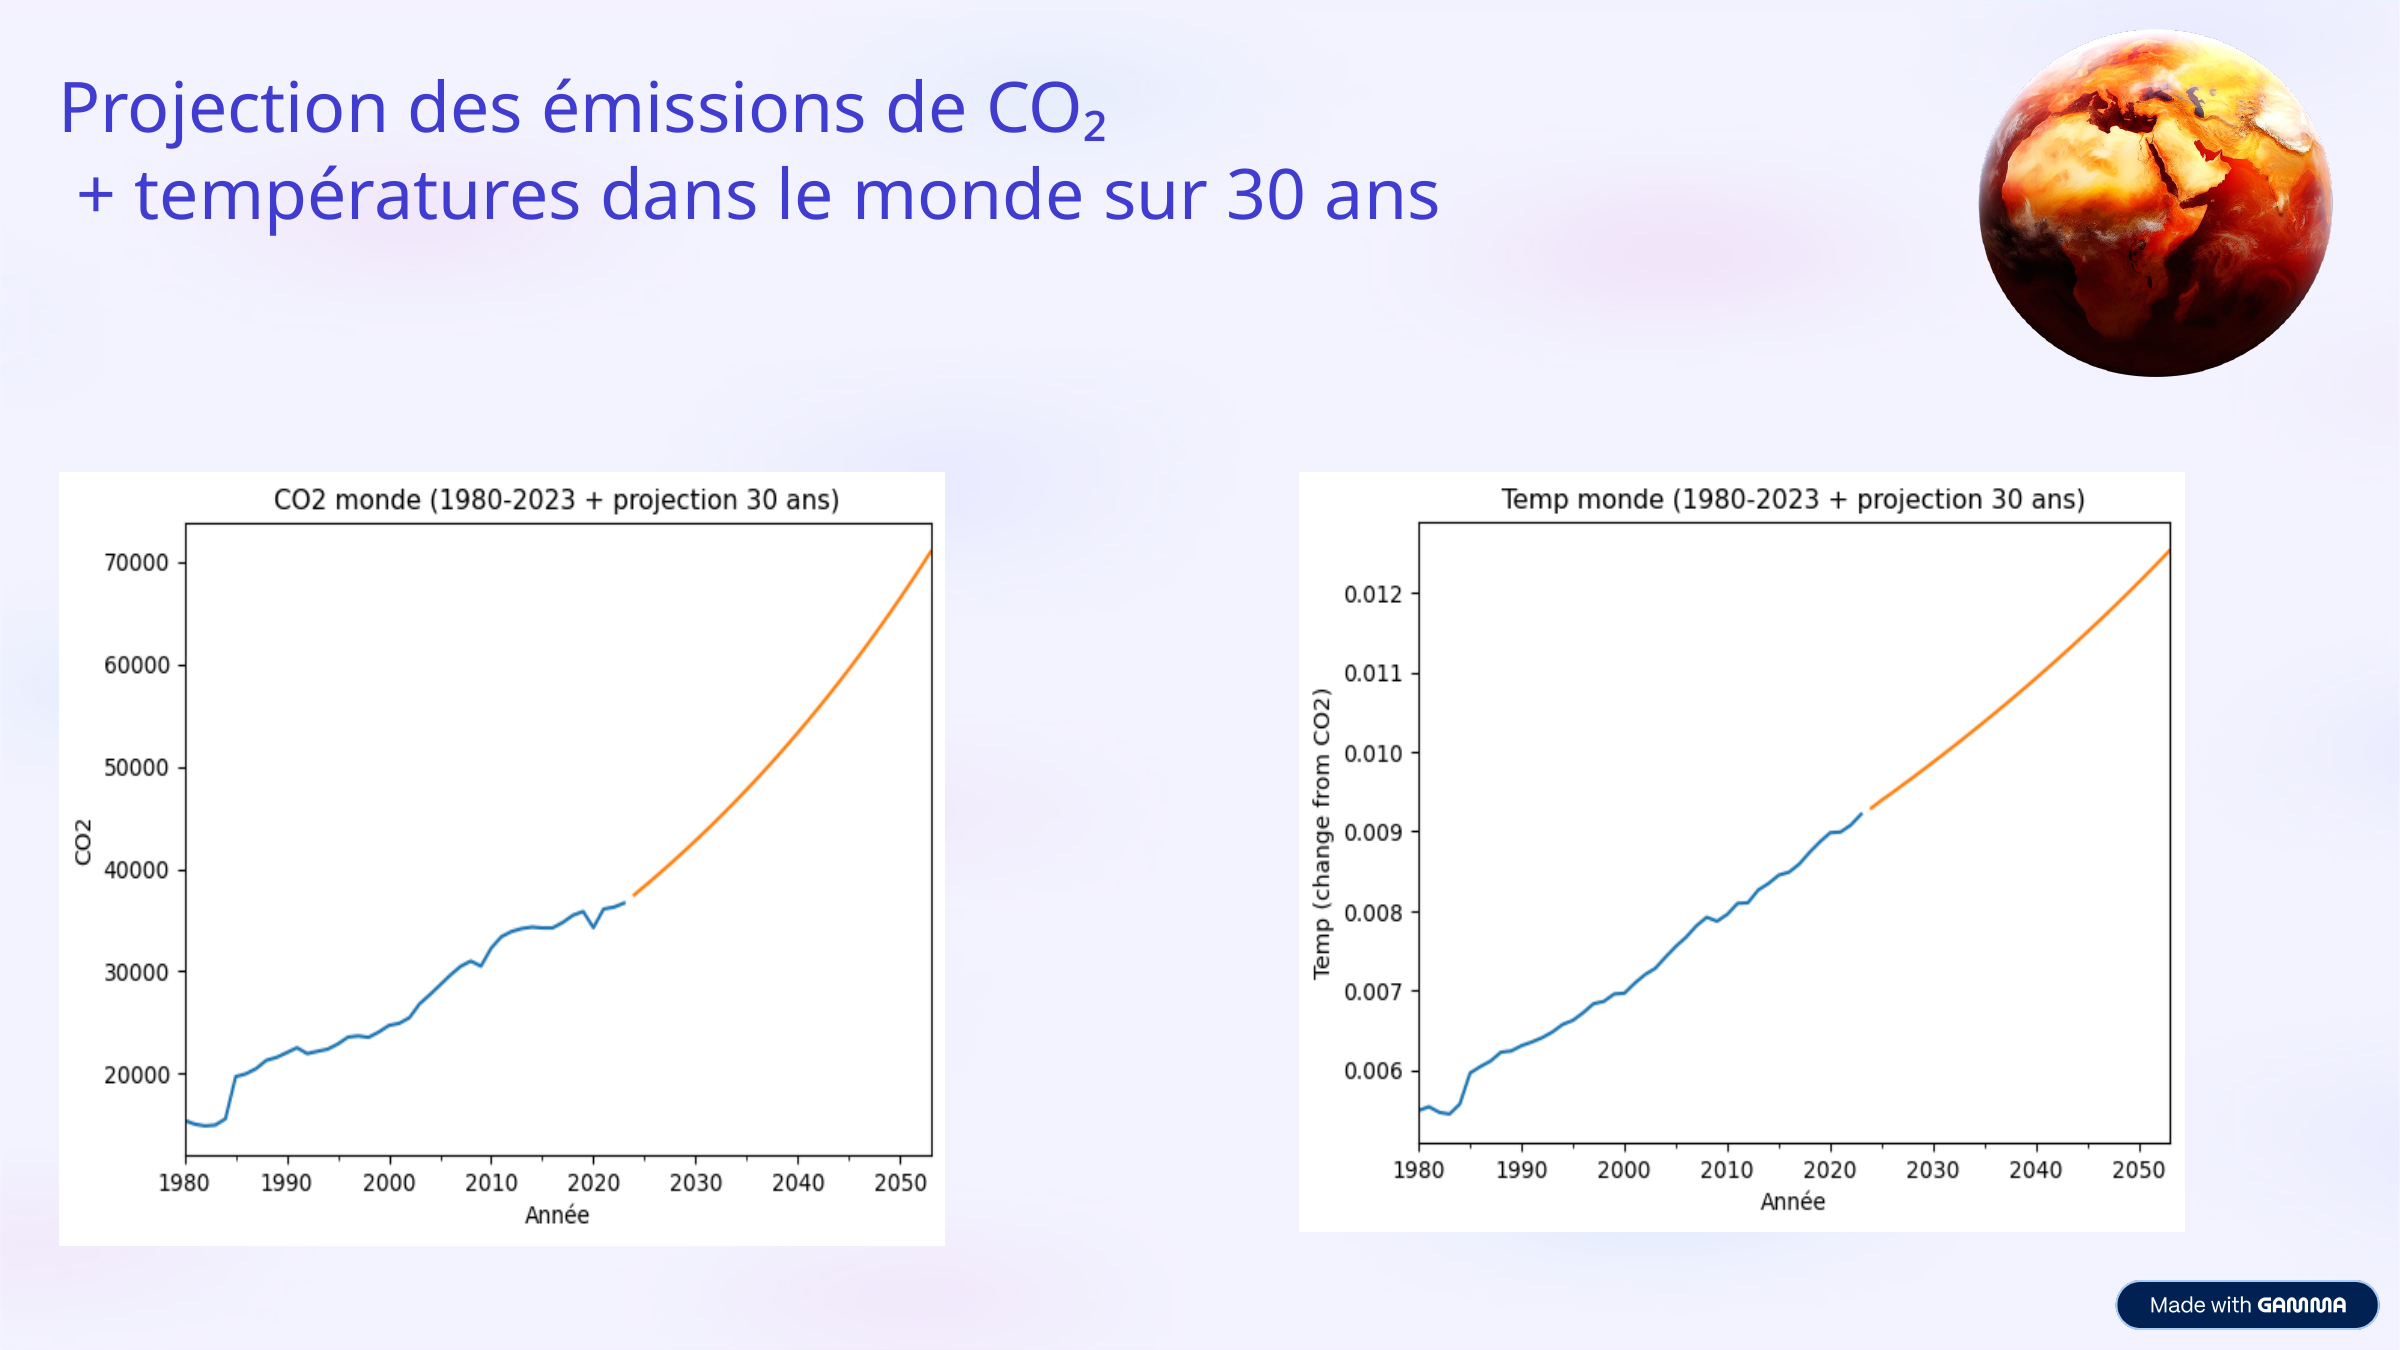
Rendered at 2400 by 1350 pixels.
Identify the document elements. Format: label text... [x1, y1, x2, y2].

picture [1978, 29, 2333, 377]
text_box Projection des émissions de CO₂ + températures dans le monde sur 30 ans [58, 58, 1460, 234]
picture [2106, 1271, 2389, 1339]
picture [1299, 472, 2185, 1232]
picture [58, 472, 945, 1246]
